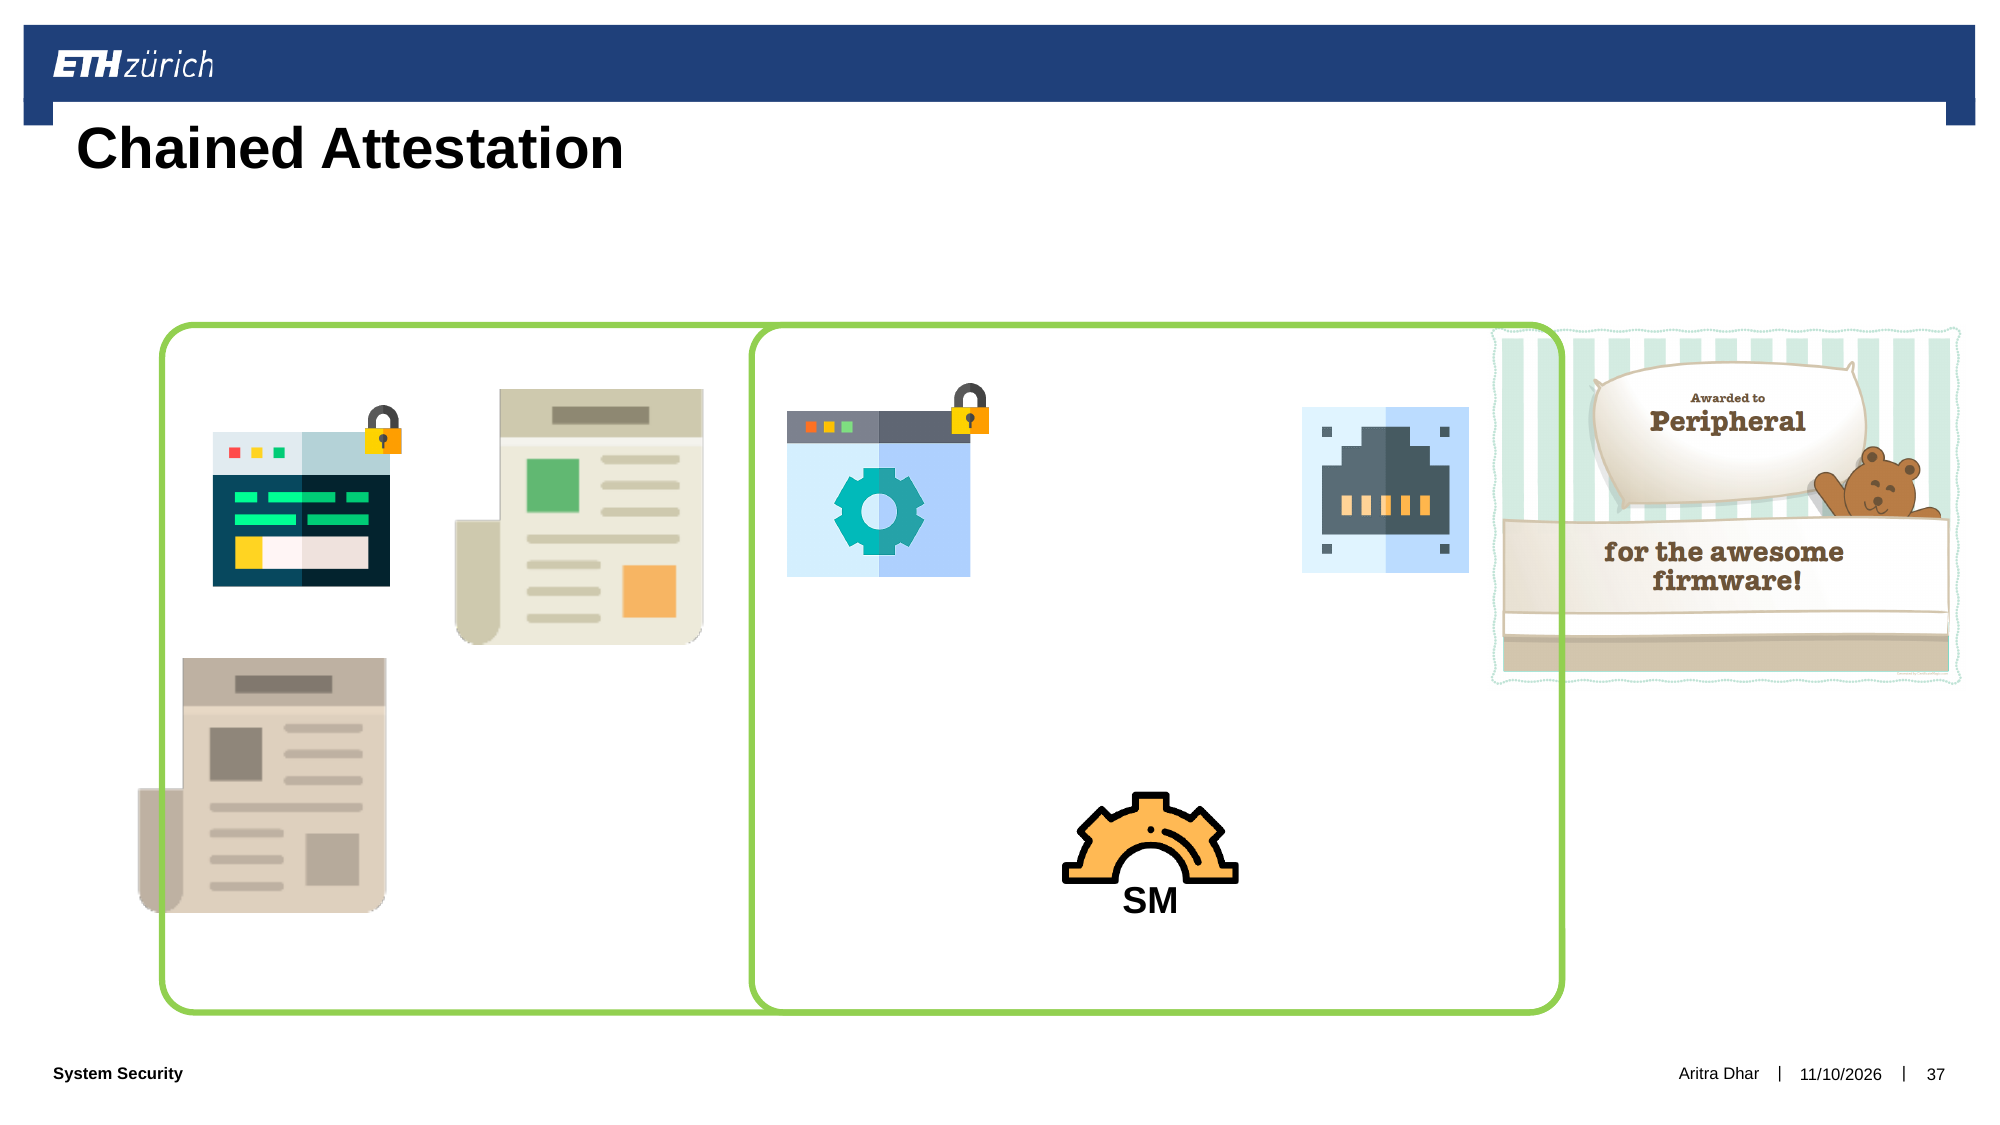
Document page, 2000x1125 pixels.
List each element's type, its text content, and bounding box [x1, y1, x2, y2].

picture [1486, 324, 1966, 691]
footer Aritra Dhar [999, 1034, 1760, 1111]
title Chained Attestation [53, 101, 1946, 262]
picture [1302, 407, 1469, 574]
picture [452, 389, 708, 645]
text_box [1061, 785, 1239, 930]
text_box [786, 383, 996, 577]
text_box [212, 405, 407, 590]
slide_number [1790, 1034, 1892, 1112]
slide_number 37 [1906, 1034, 1966, 1112]
picture [134, 658, 390, 914]
text_box [160, 322, 1565, 1015]
